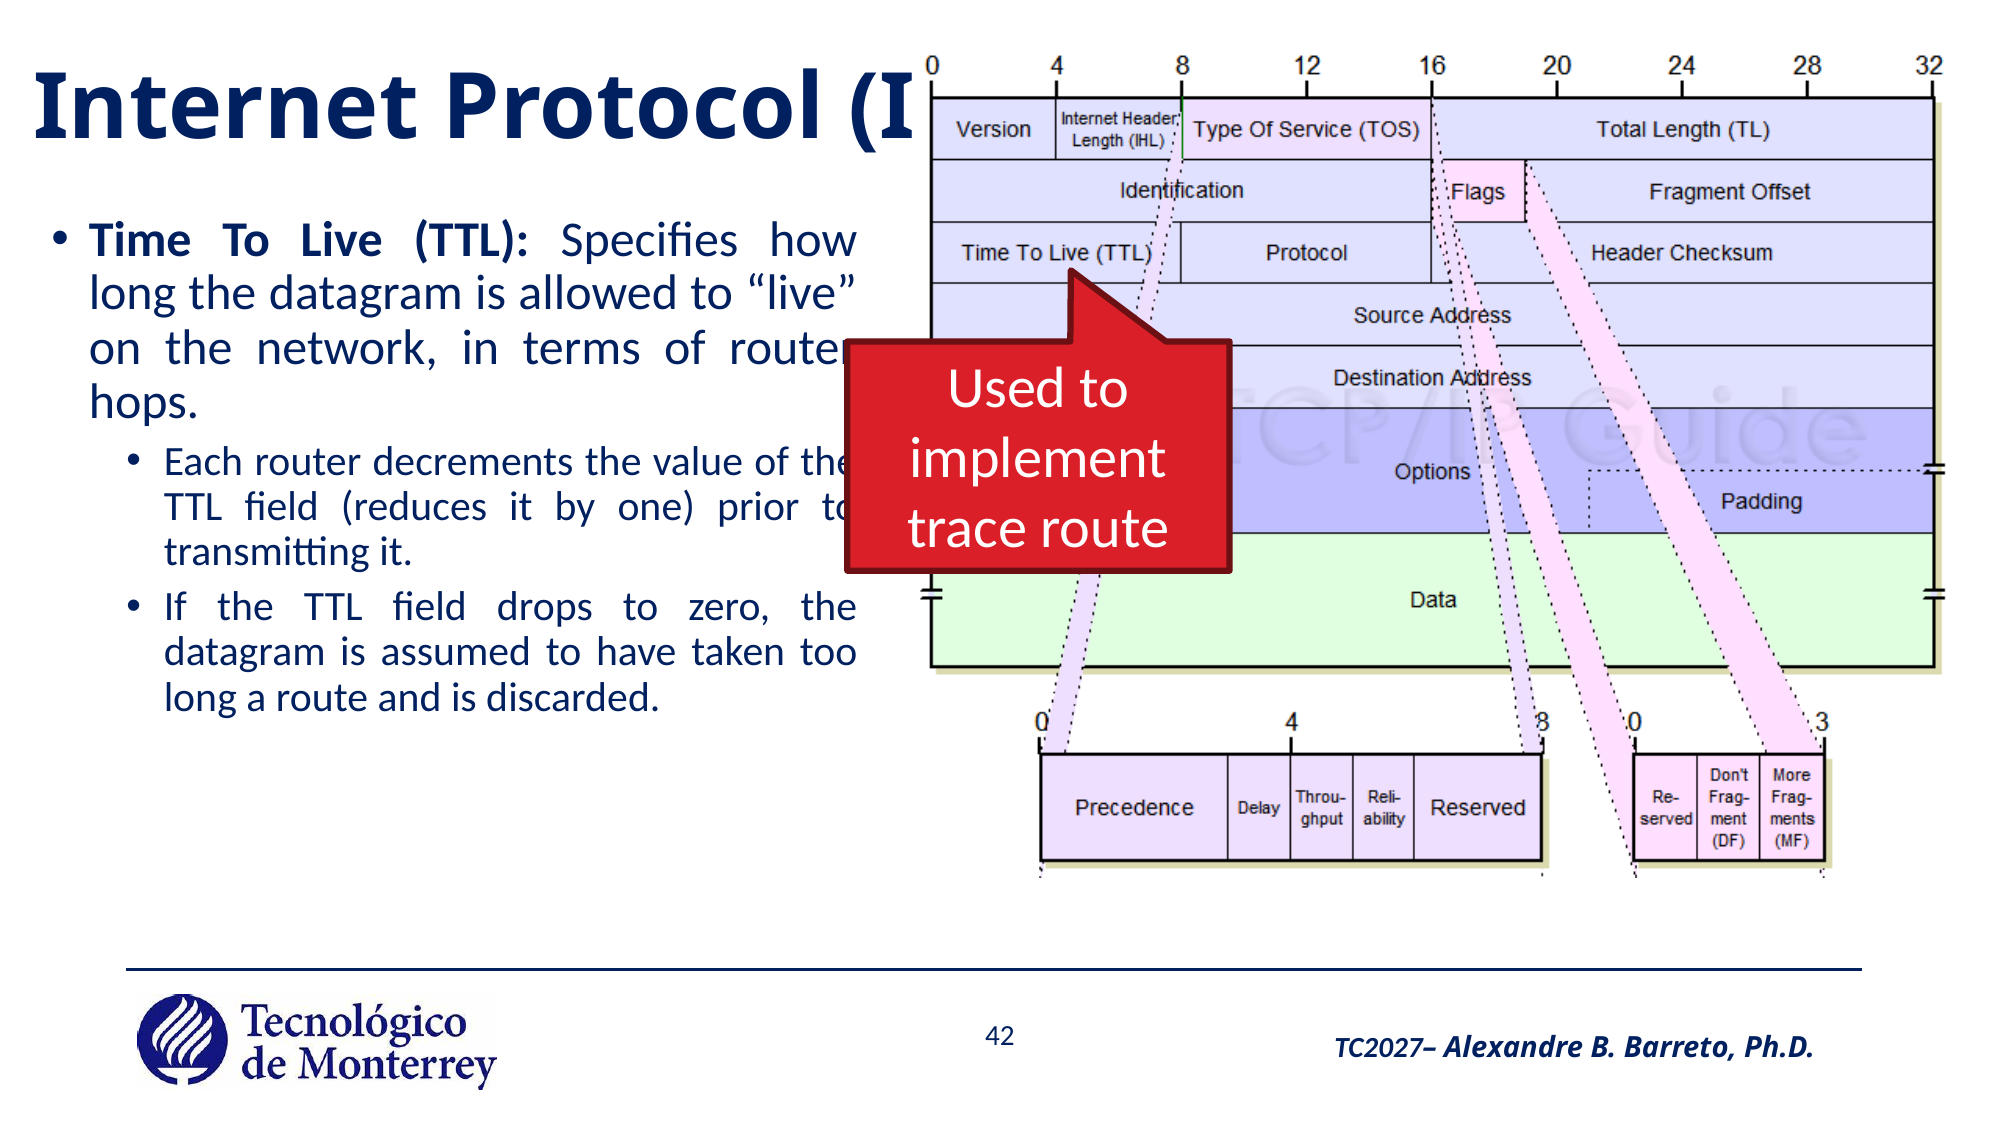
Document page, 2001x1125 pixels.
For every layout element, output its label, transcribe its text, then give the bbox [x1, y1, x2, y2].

picture [916, 34, 1964, 878]
title Internet Protocol (IP) [18, 0, 1744, 218]
picture [137, 994, 497, 1090]
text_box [847, 341, 1230, 571]
list Time To Live (TTL): Specifies how long the datagram is allowed to “live” on the network, in terms of router hops. Each router decrements the value of the TTL field (reduces it by one) prior to transmitting it. If the TTL field drops to zero, the datagram is assumed to have taken too long a route and is discarded. [36, 205, 873, 965]
